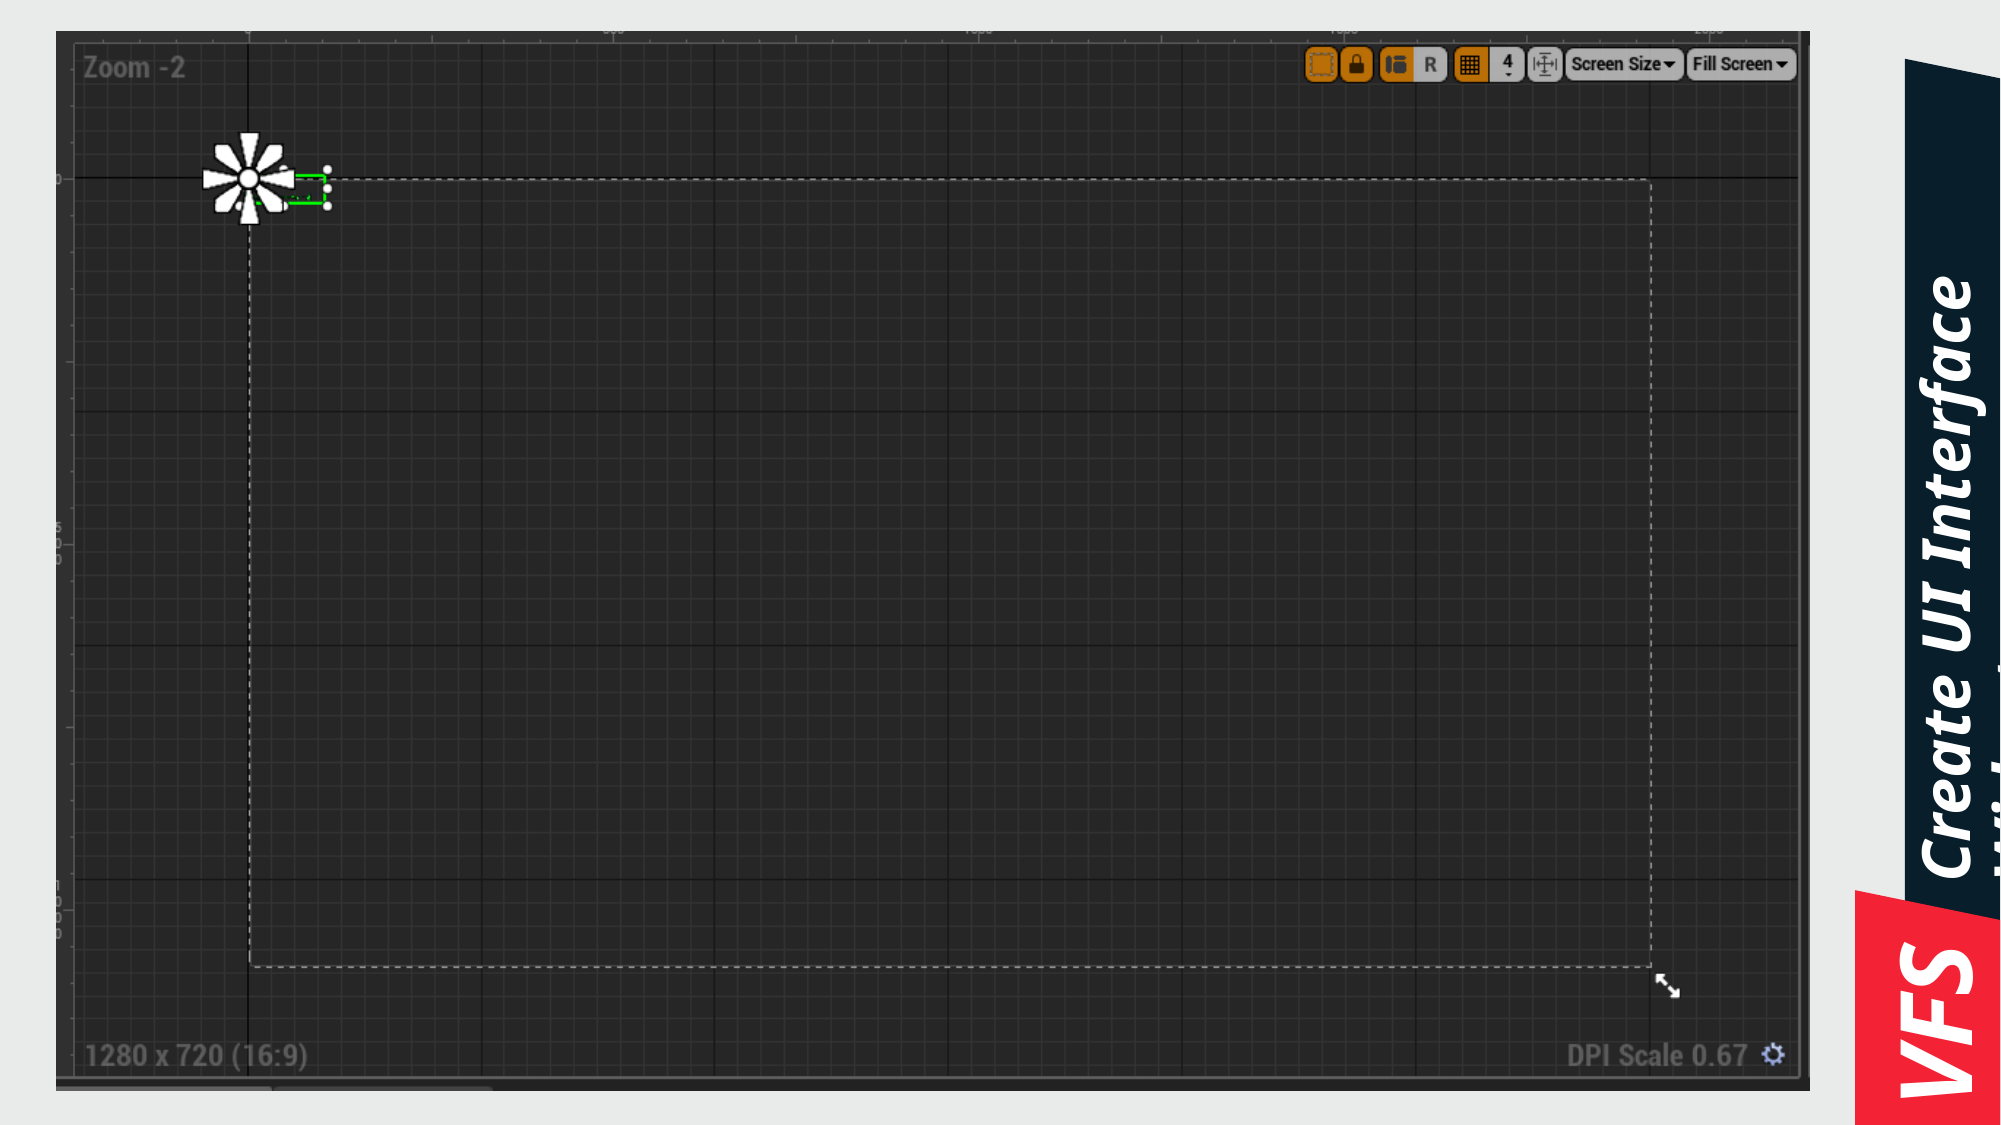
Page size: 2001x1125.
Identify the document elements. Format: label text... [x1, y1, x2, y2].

picture [56, 31, 1810, 1091]
list Create UI Interface Widget [1905, 80, 2000, 898]
